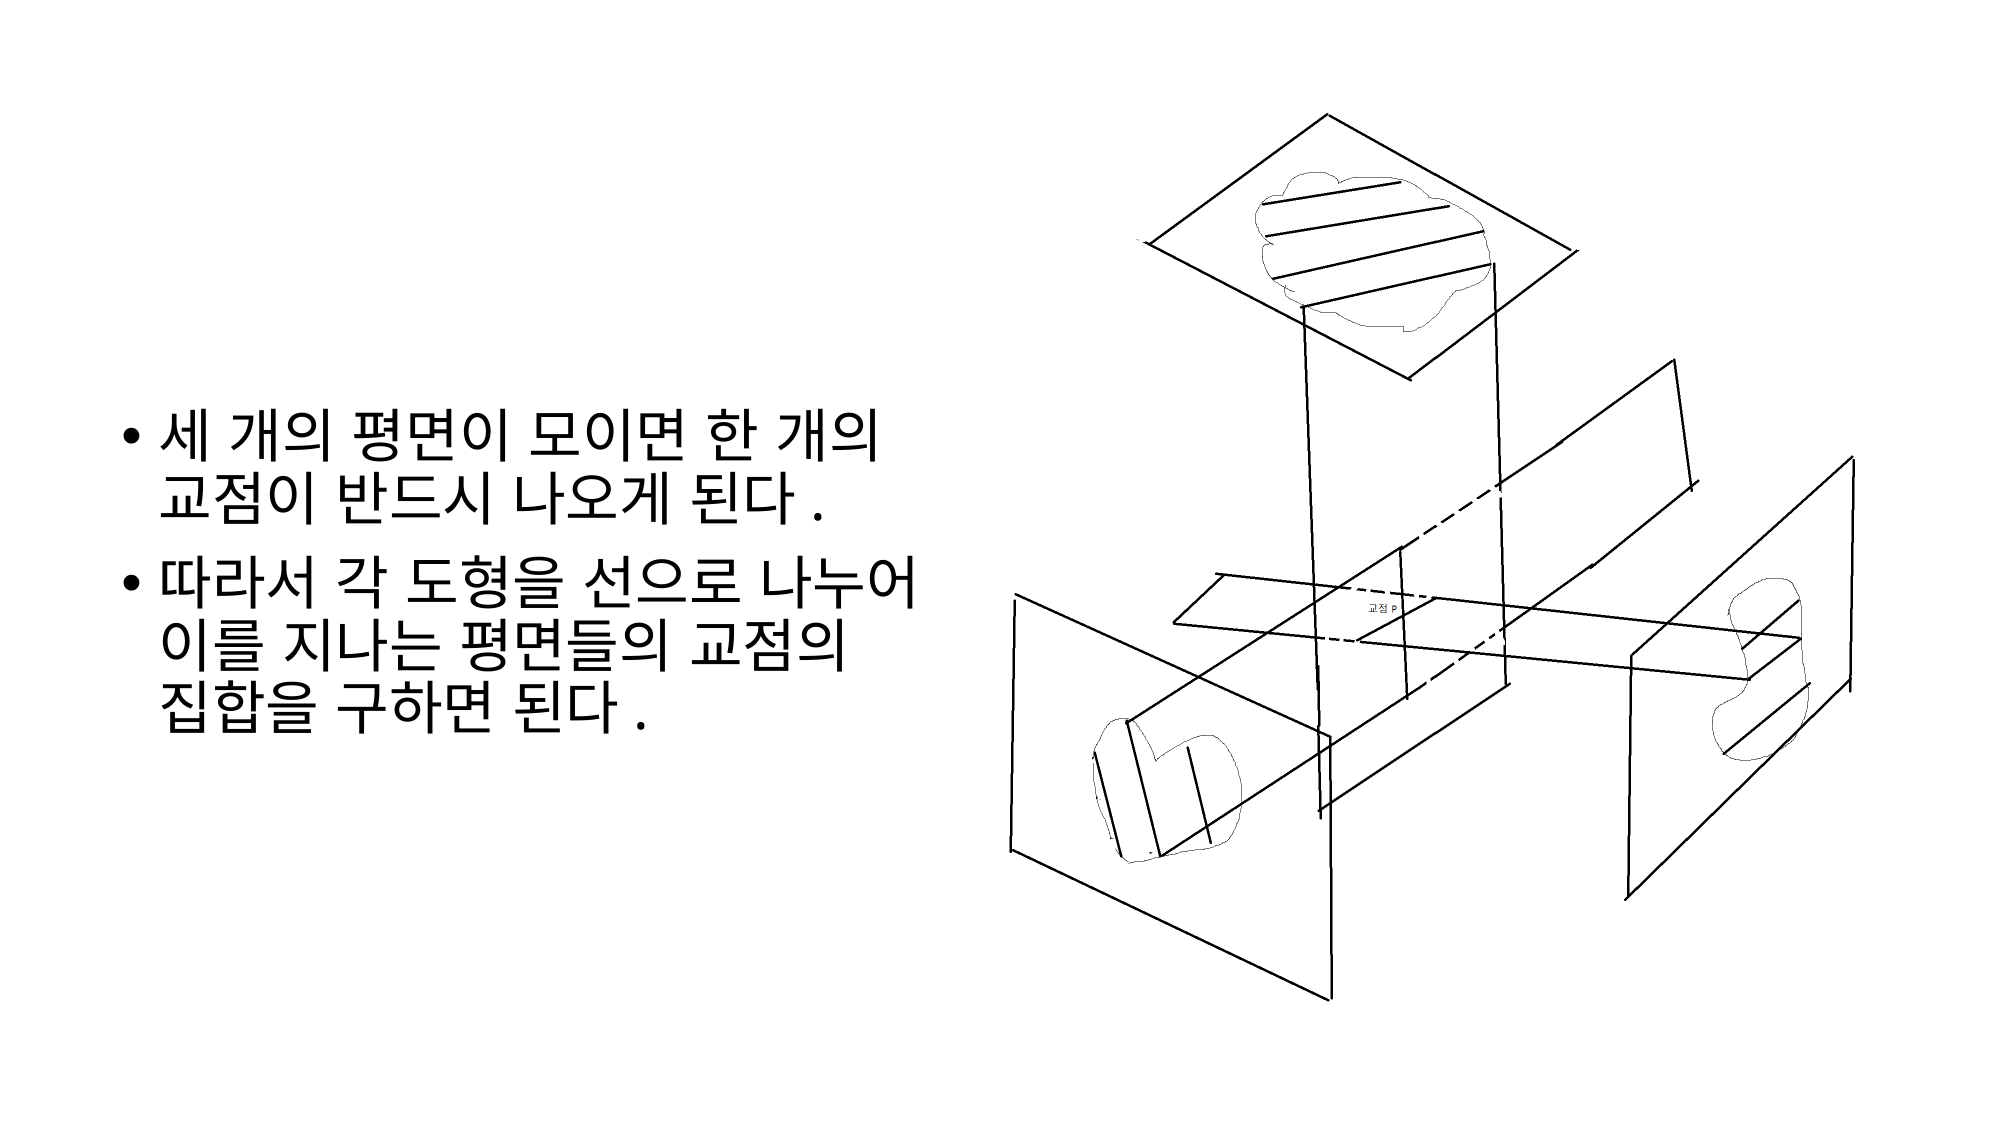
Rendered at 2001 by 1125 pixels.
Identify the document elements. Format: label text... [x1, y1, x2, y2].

picture [999, 104, 1895, 1020]
list 세 개의 평면이 모이면 한 개의 교점이 반드시 나오게 된다. 따라서 각 도형을 선으로 나누어 이를 지나는 평면들의 교점의 집합을 구하면 된다. [106, 399, 948, 1021]
